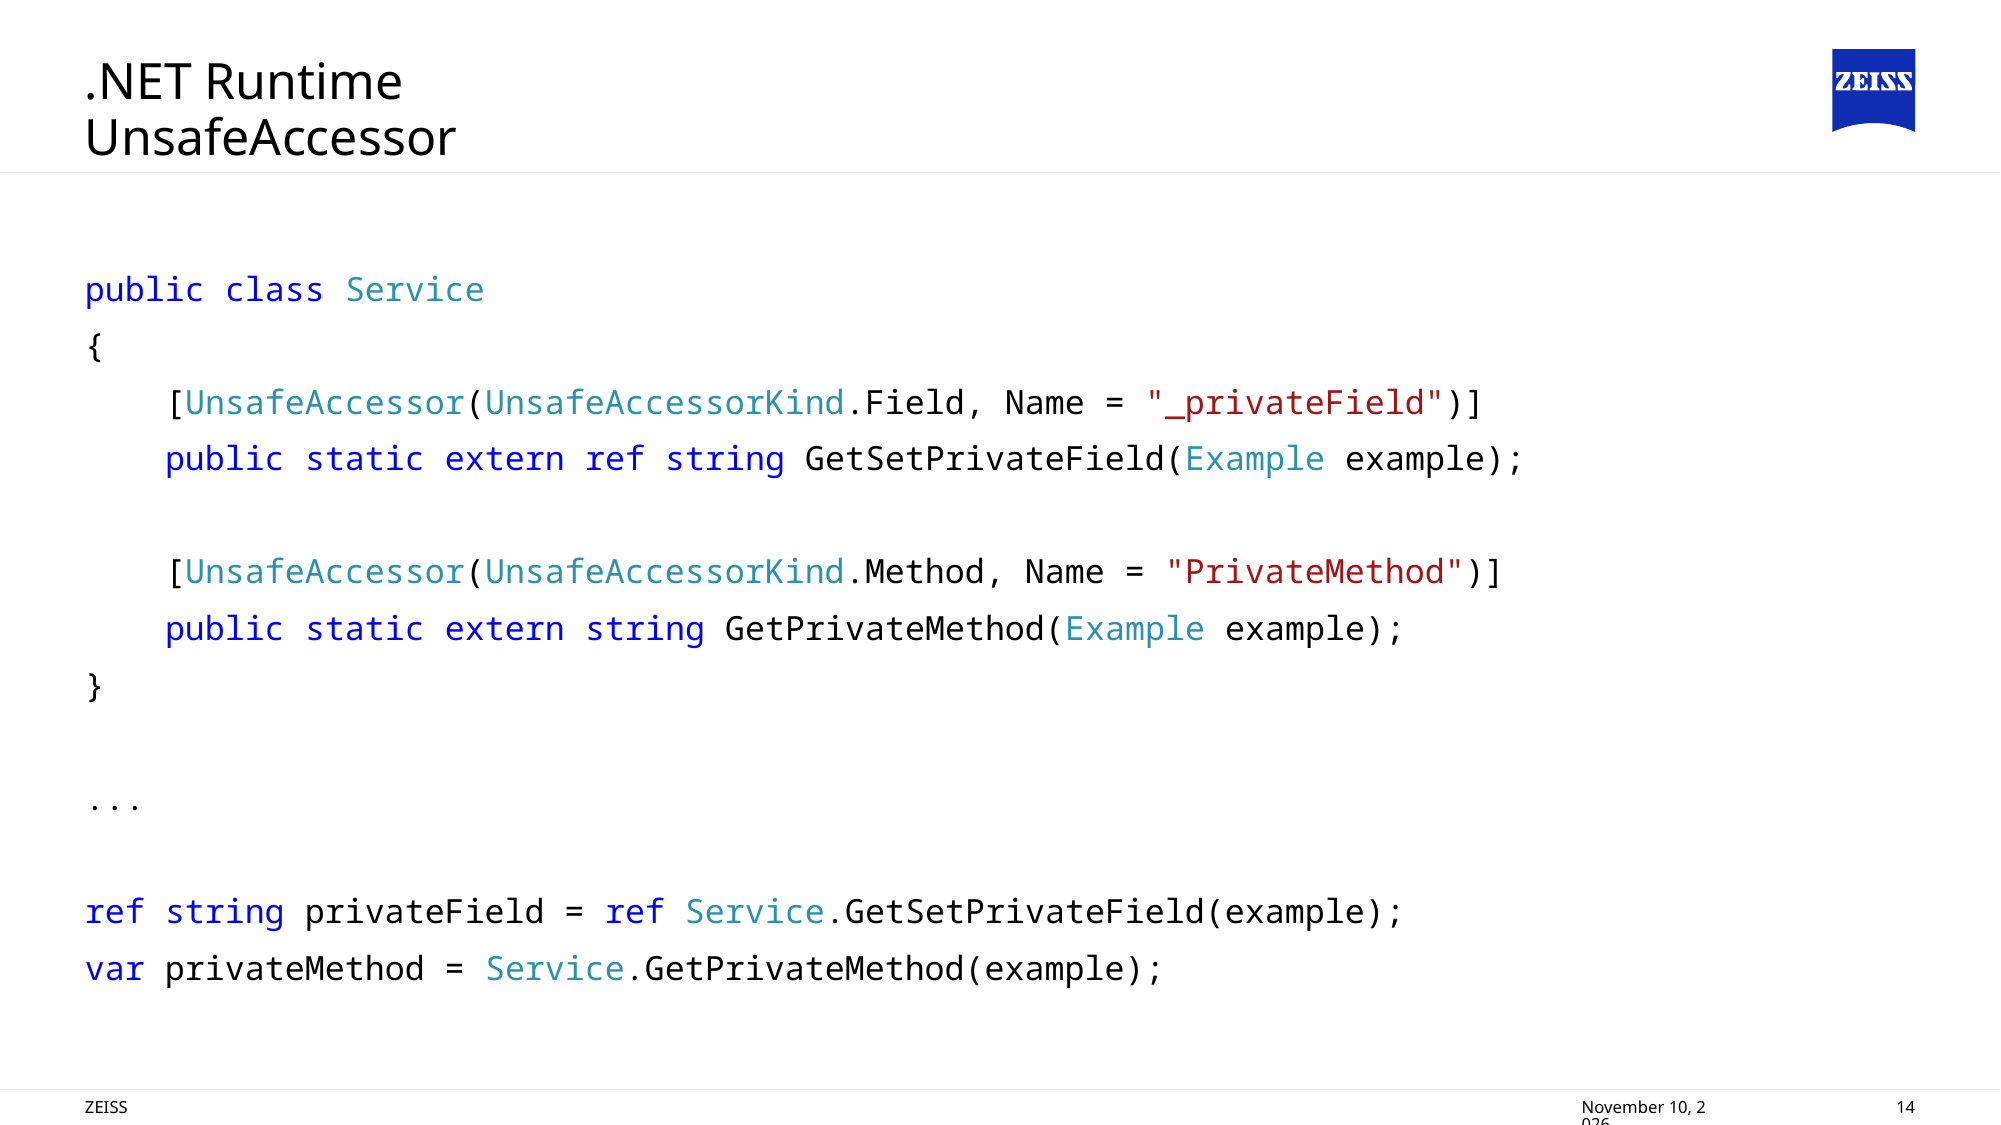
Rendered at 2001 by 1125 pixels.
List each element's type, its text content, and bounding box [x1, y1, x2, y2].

footer ZEISS [85, 1097, 724, 1118]
list UnsafeAccessor [85, 105, 1683, 167]
list public class Service { [UnsafeAccessor(UnsafeAccessorKind.Field, Name = "_privateField")] public static extern ref string GetSetPrivateField(Example example); [UnsafeAccessor(UnsafeAccessorKind.Method, Name = "PrivateMethod")] public static extern string GetPrivateMethod(Example example); } ... ref string privateField = ref Service.GetSetPrivateField(example); var privateMethod = Service.GetPrivateMethod(example); [85, 267, 1916, 999]
slide_number 14 [1885, 1097, 1916, 1118]
title .NET Runtime [85, 49, 1683, 105]
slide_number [1581, 1097, 1710, 1118]
